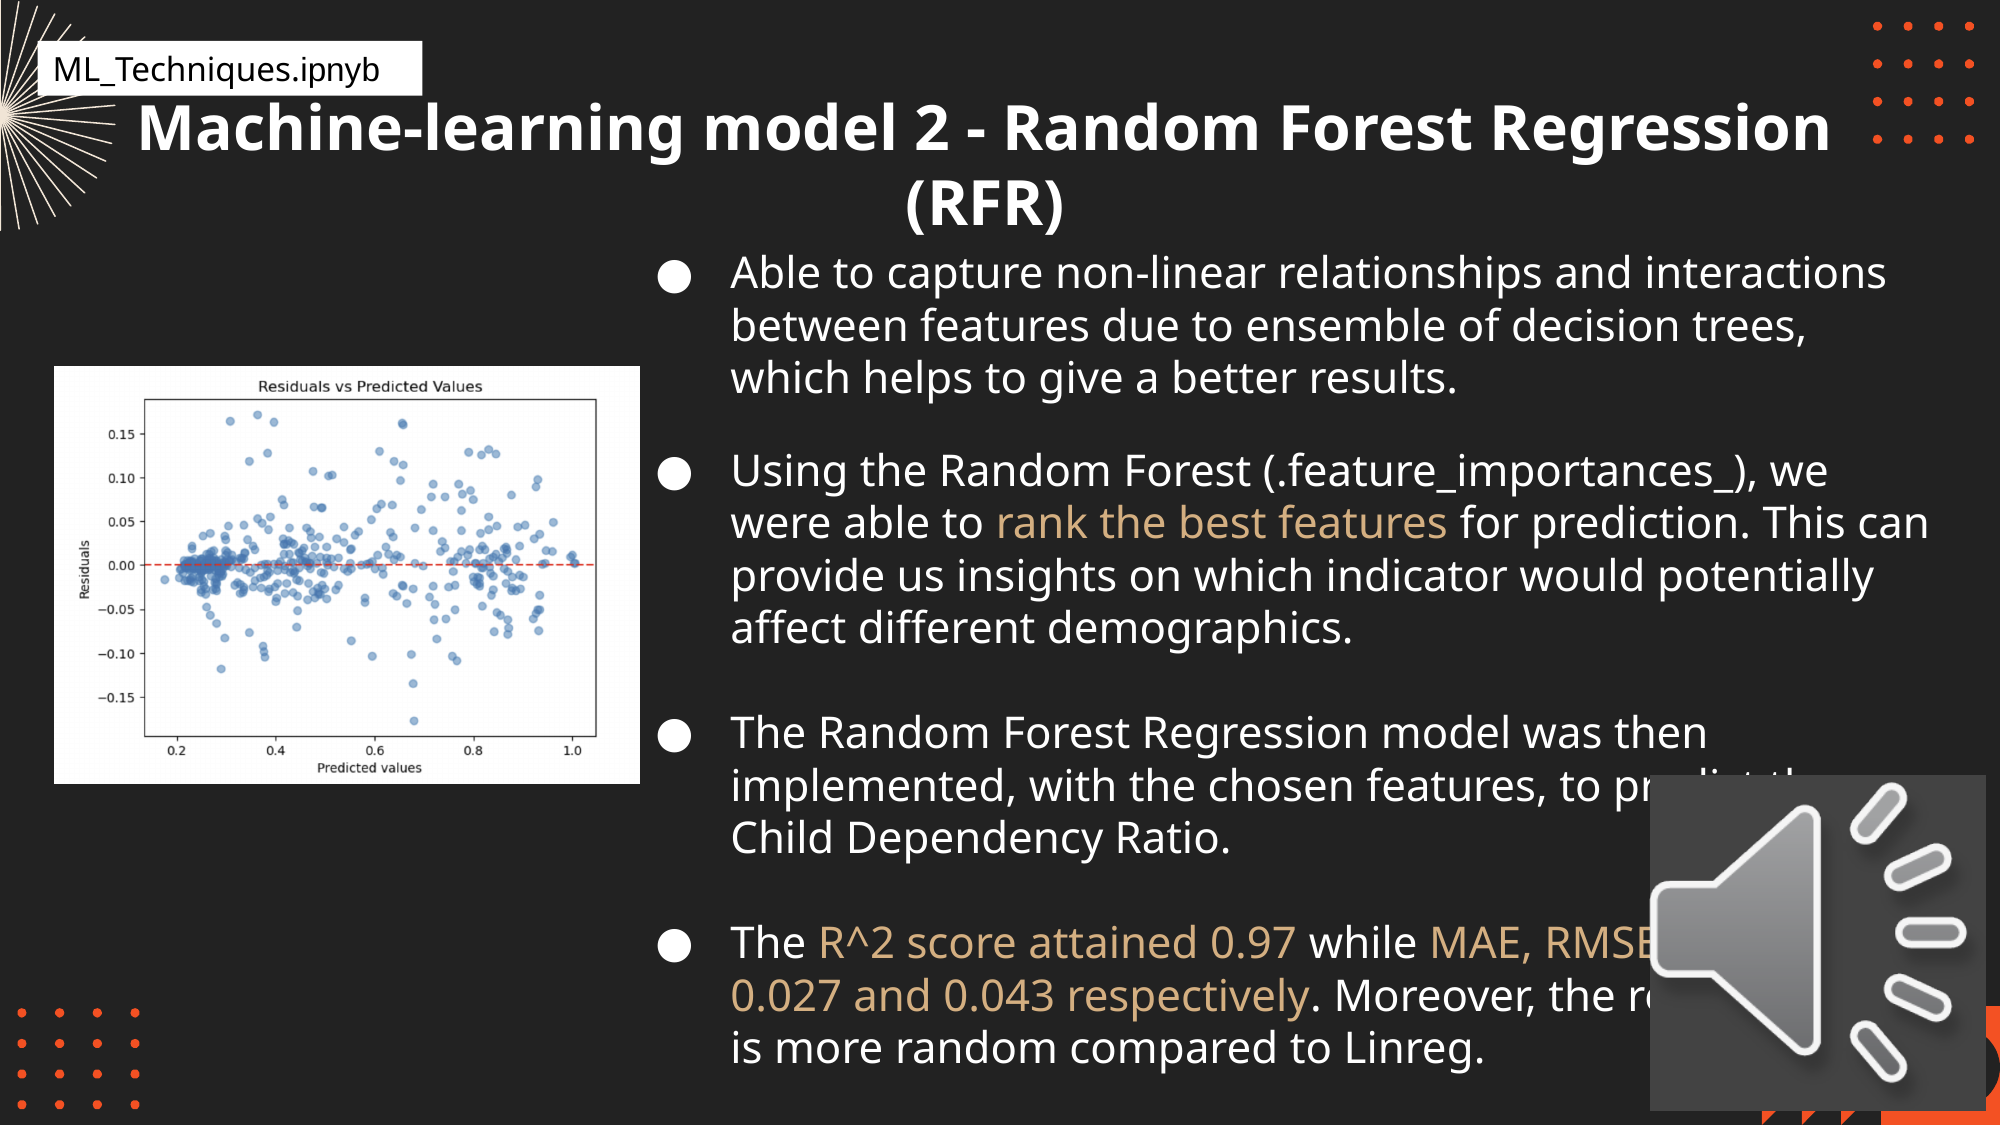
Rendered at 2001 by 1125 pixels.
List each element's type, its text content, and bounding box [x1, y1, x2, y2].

list Able to capture non-linear relationships and interactions between features due to ensemble of decision trees, which helps to give a better results. Using the Random Forest (.feature_importances_), we were able to rank the best features for prediction. This can provide us insights on which indicator would potentially affect different demographics. The Random Forest Regression model was then implemented, with the chosen features, to predict the Child Dependency Ratio. The R^2 score attained 0.97 while MAE, RMSE attained 0.027 and 0.043 respectively. Moreover, the residual graph is more random compared to Linreg. [615, 229, 1946, 1031]
title Machine-learning model 2 - Random Forest Regression (RFR) [97, 72, 1874, 199]
picture [1648, 773, 1987, 1112]
text_box ML_Techniques.ipnyb [37, 40, 423, 96]
picture [54, 366, 640, 785]
